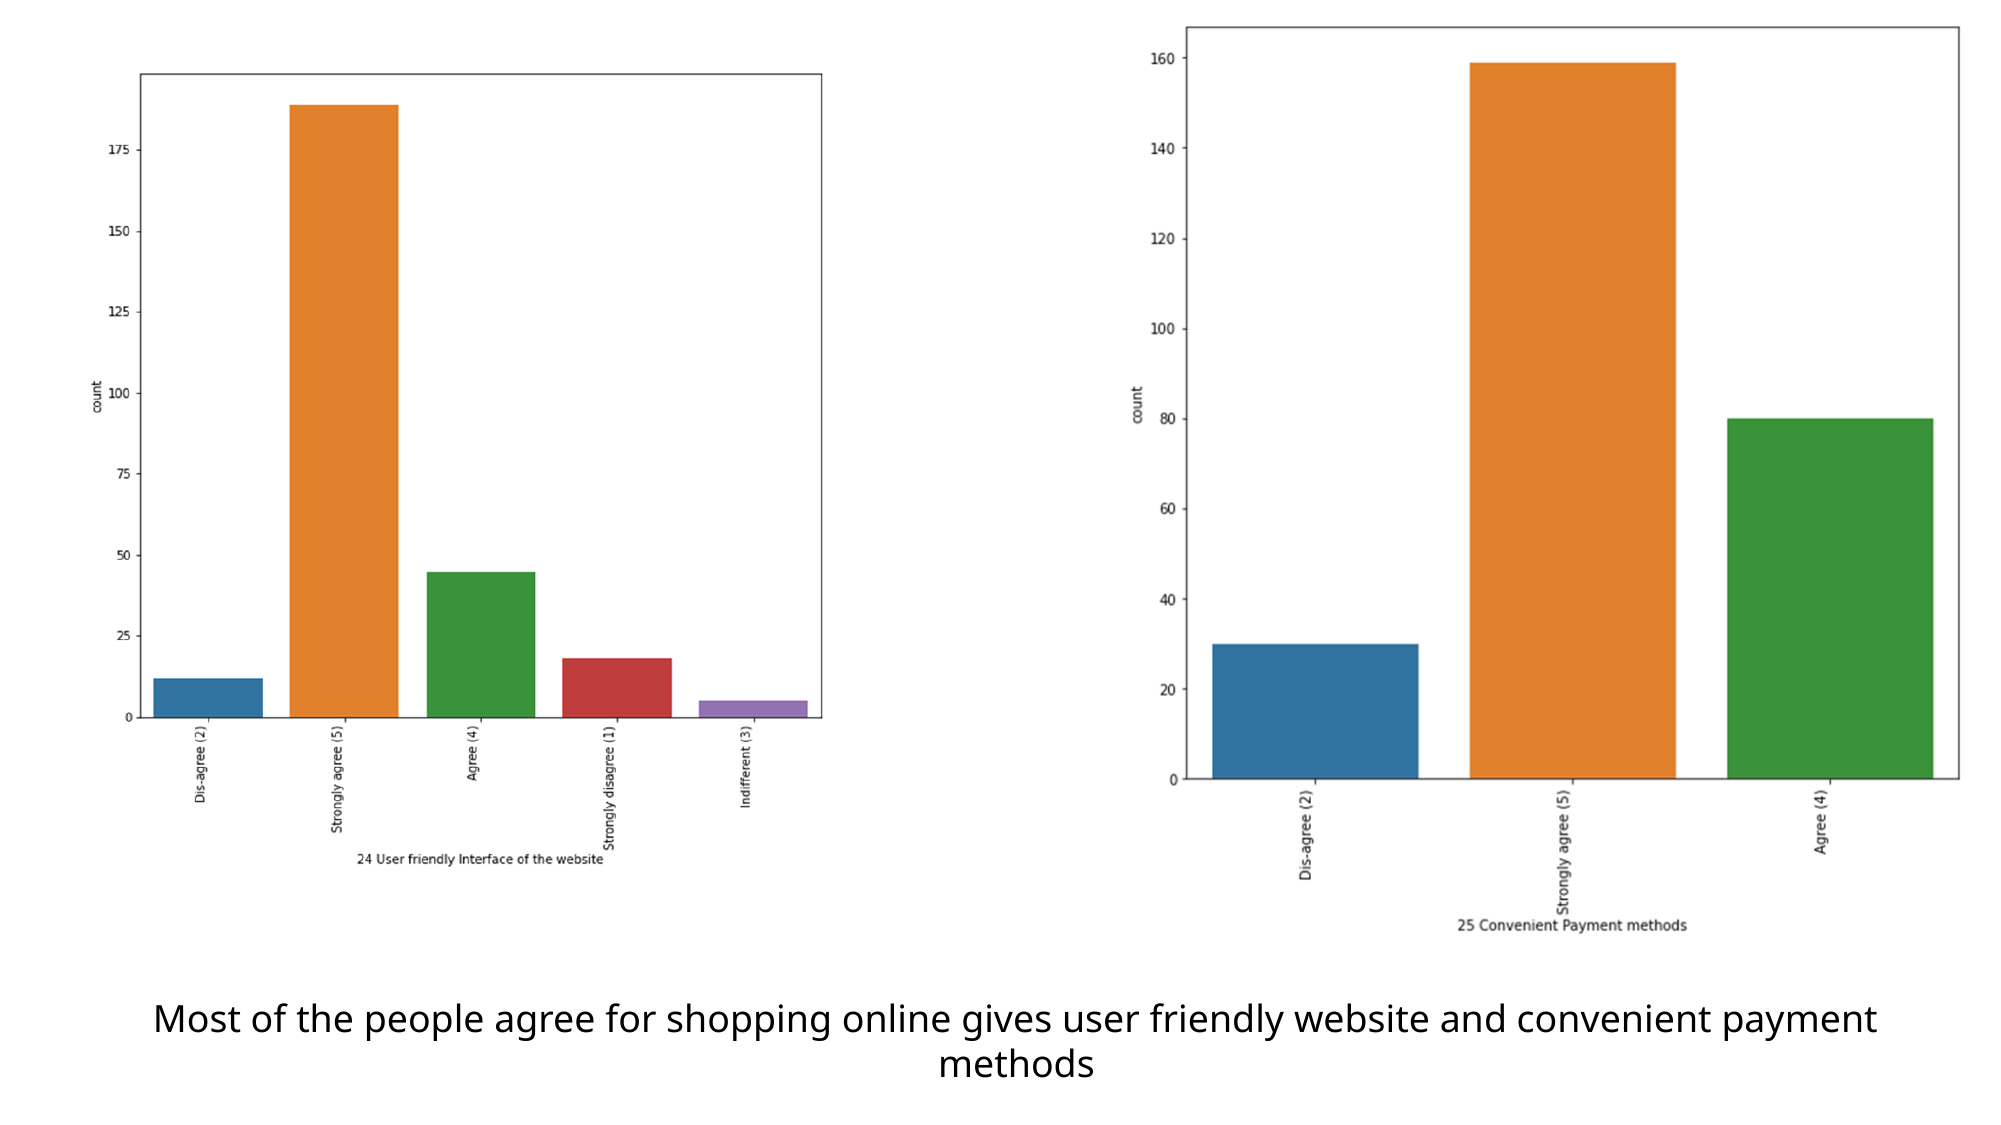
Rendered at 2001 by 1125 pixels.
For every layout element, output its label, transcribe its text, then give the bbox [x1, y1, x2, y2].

picture [1120, 17, 1968, 943]
text_box Most of the people agree for shopping online gives user friendly website and convenient payment methods [120, 987, 1913, 1093]
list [82, 65, 829, 874]
